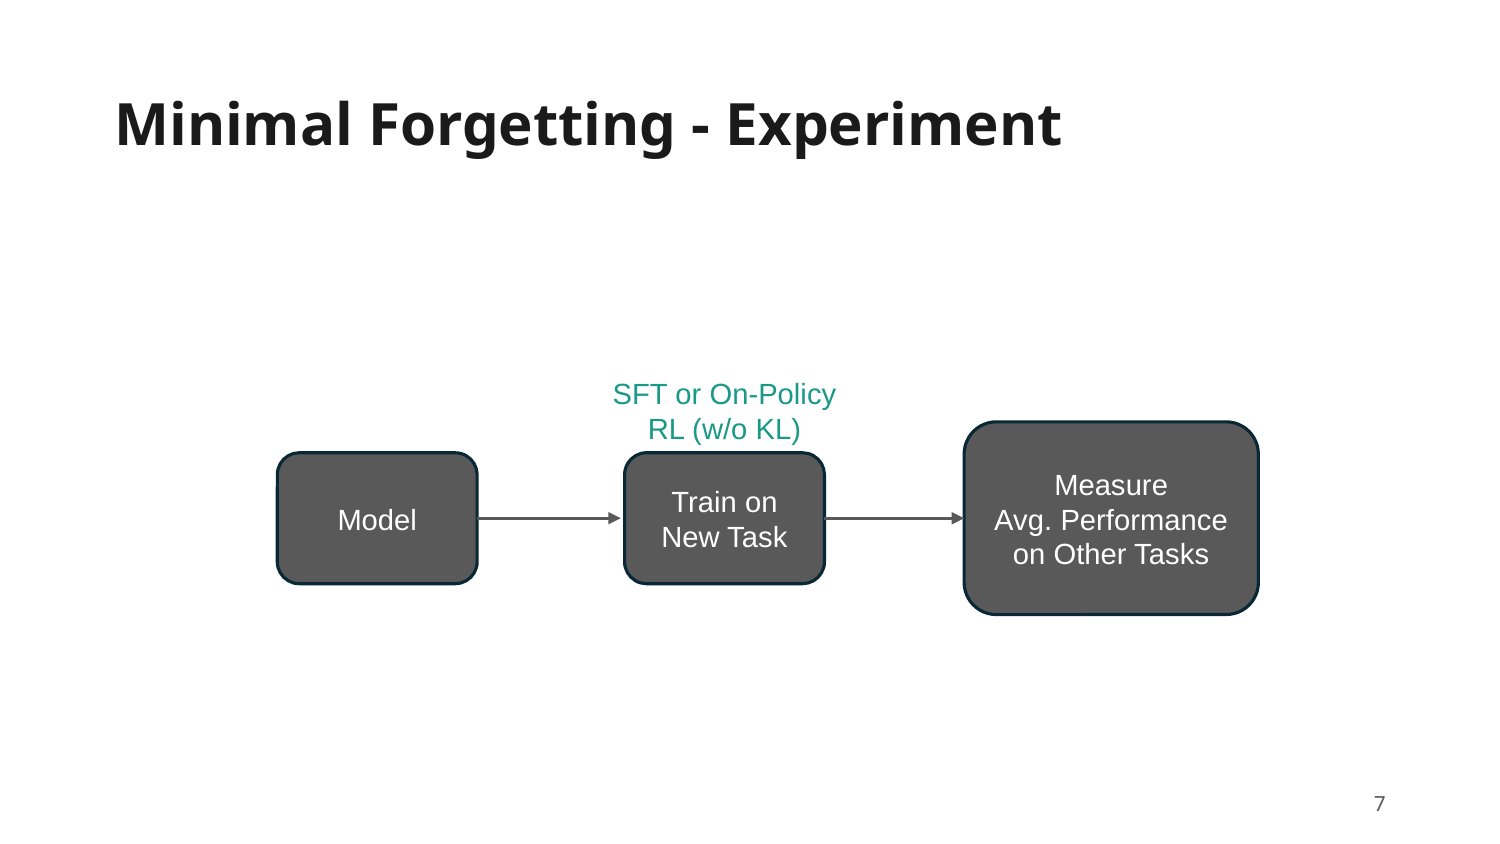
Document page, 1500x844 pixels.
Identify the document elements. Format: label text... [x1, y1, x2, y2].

title Minimal Forgetting - Experiment [103, 44, 1397, 208]
text_box Train on New Task [624, 452, 825, 584]
slide_number ‹#› [1059, 782, 1397, 827]
text_box Model [277, 452, 478, 584]
text_box Measure Avg. Performance on Other Tasks [964, 421, 1259, 615]
text_box SFT or On-Policy RL (w/o KL) [584, 369, 865, 451]
